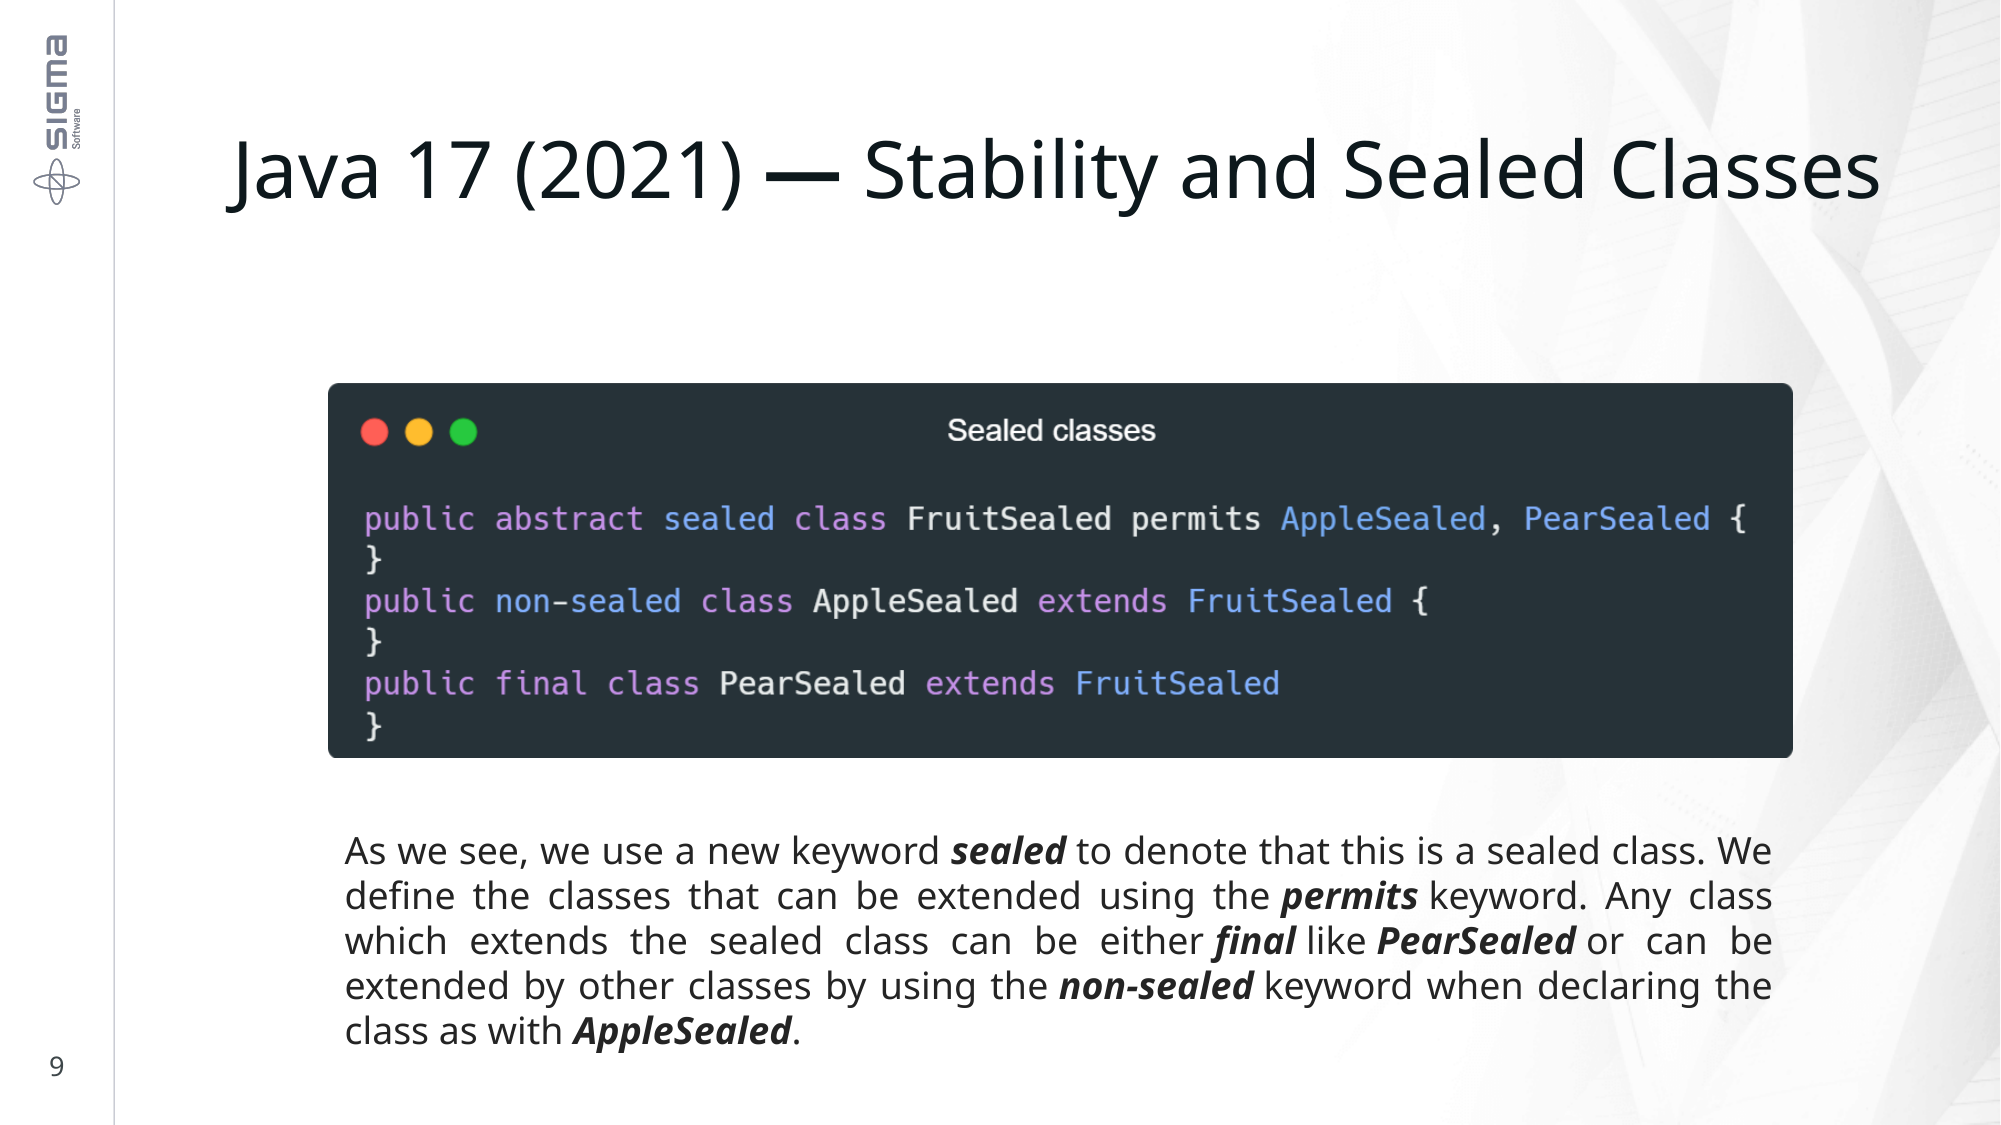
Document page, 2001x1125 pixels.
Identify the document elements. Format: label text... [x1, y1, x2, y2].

text_box As we see, we use a new keyword sealed to denote that this is a sealed class. We define the classes that can be extended using the permits keyword. Any class which extends the sealed class can be either final like PearSealed or can be extended by other classes by using the non-sealed keyword when declaring the class as with AppleSealed. [329, 819, 1789, 1060]
picture [115, 0, 2001, 1125]
slide_number 9 [0, 1011, 114, 1125]
picture [0, 0, 113, 1011]
title Java 17 (2021) — Stability and Sealed Classes [232, 119, 1886, 216]
